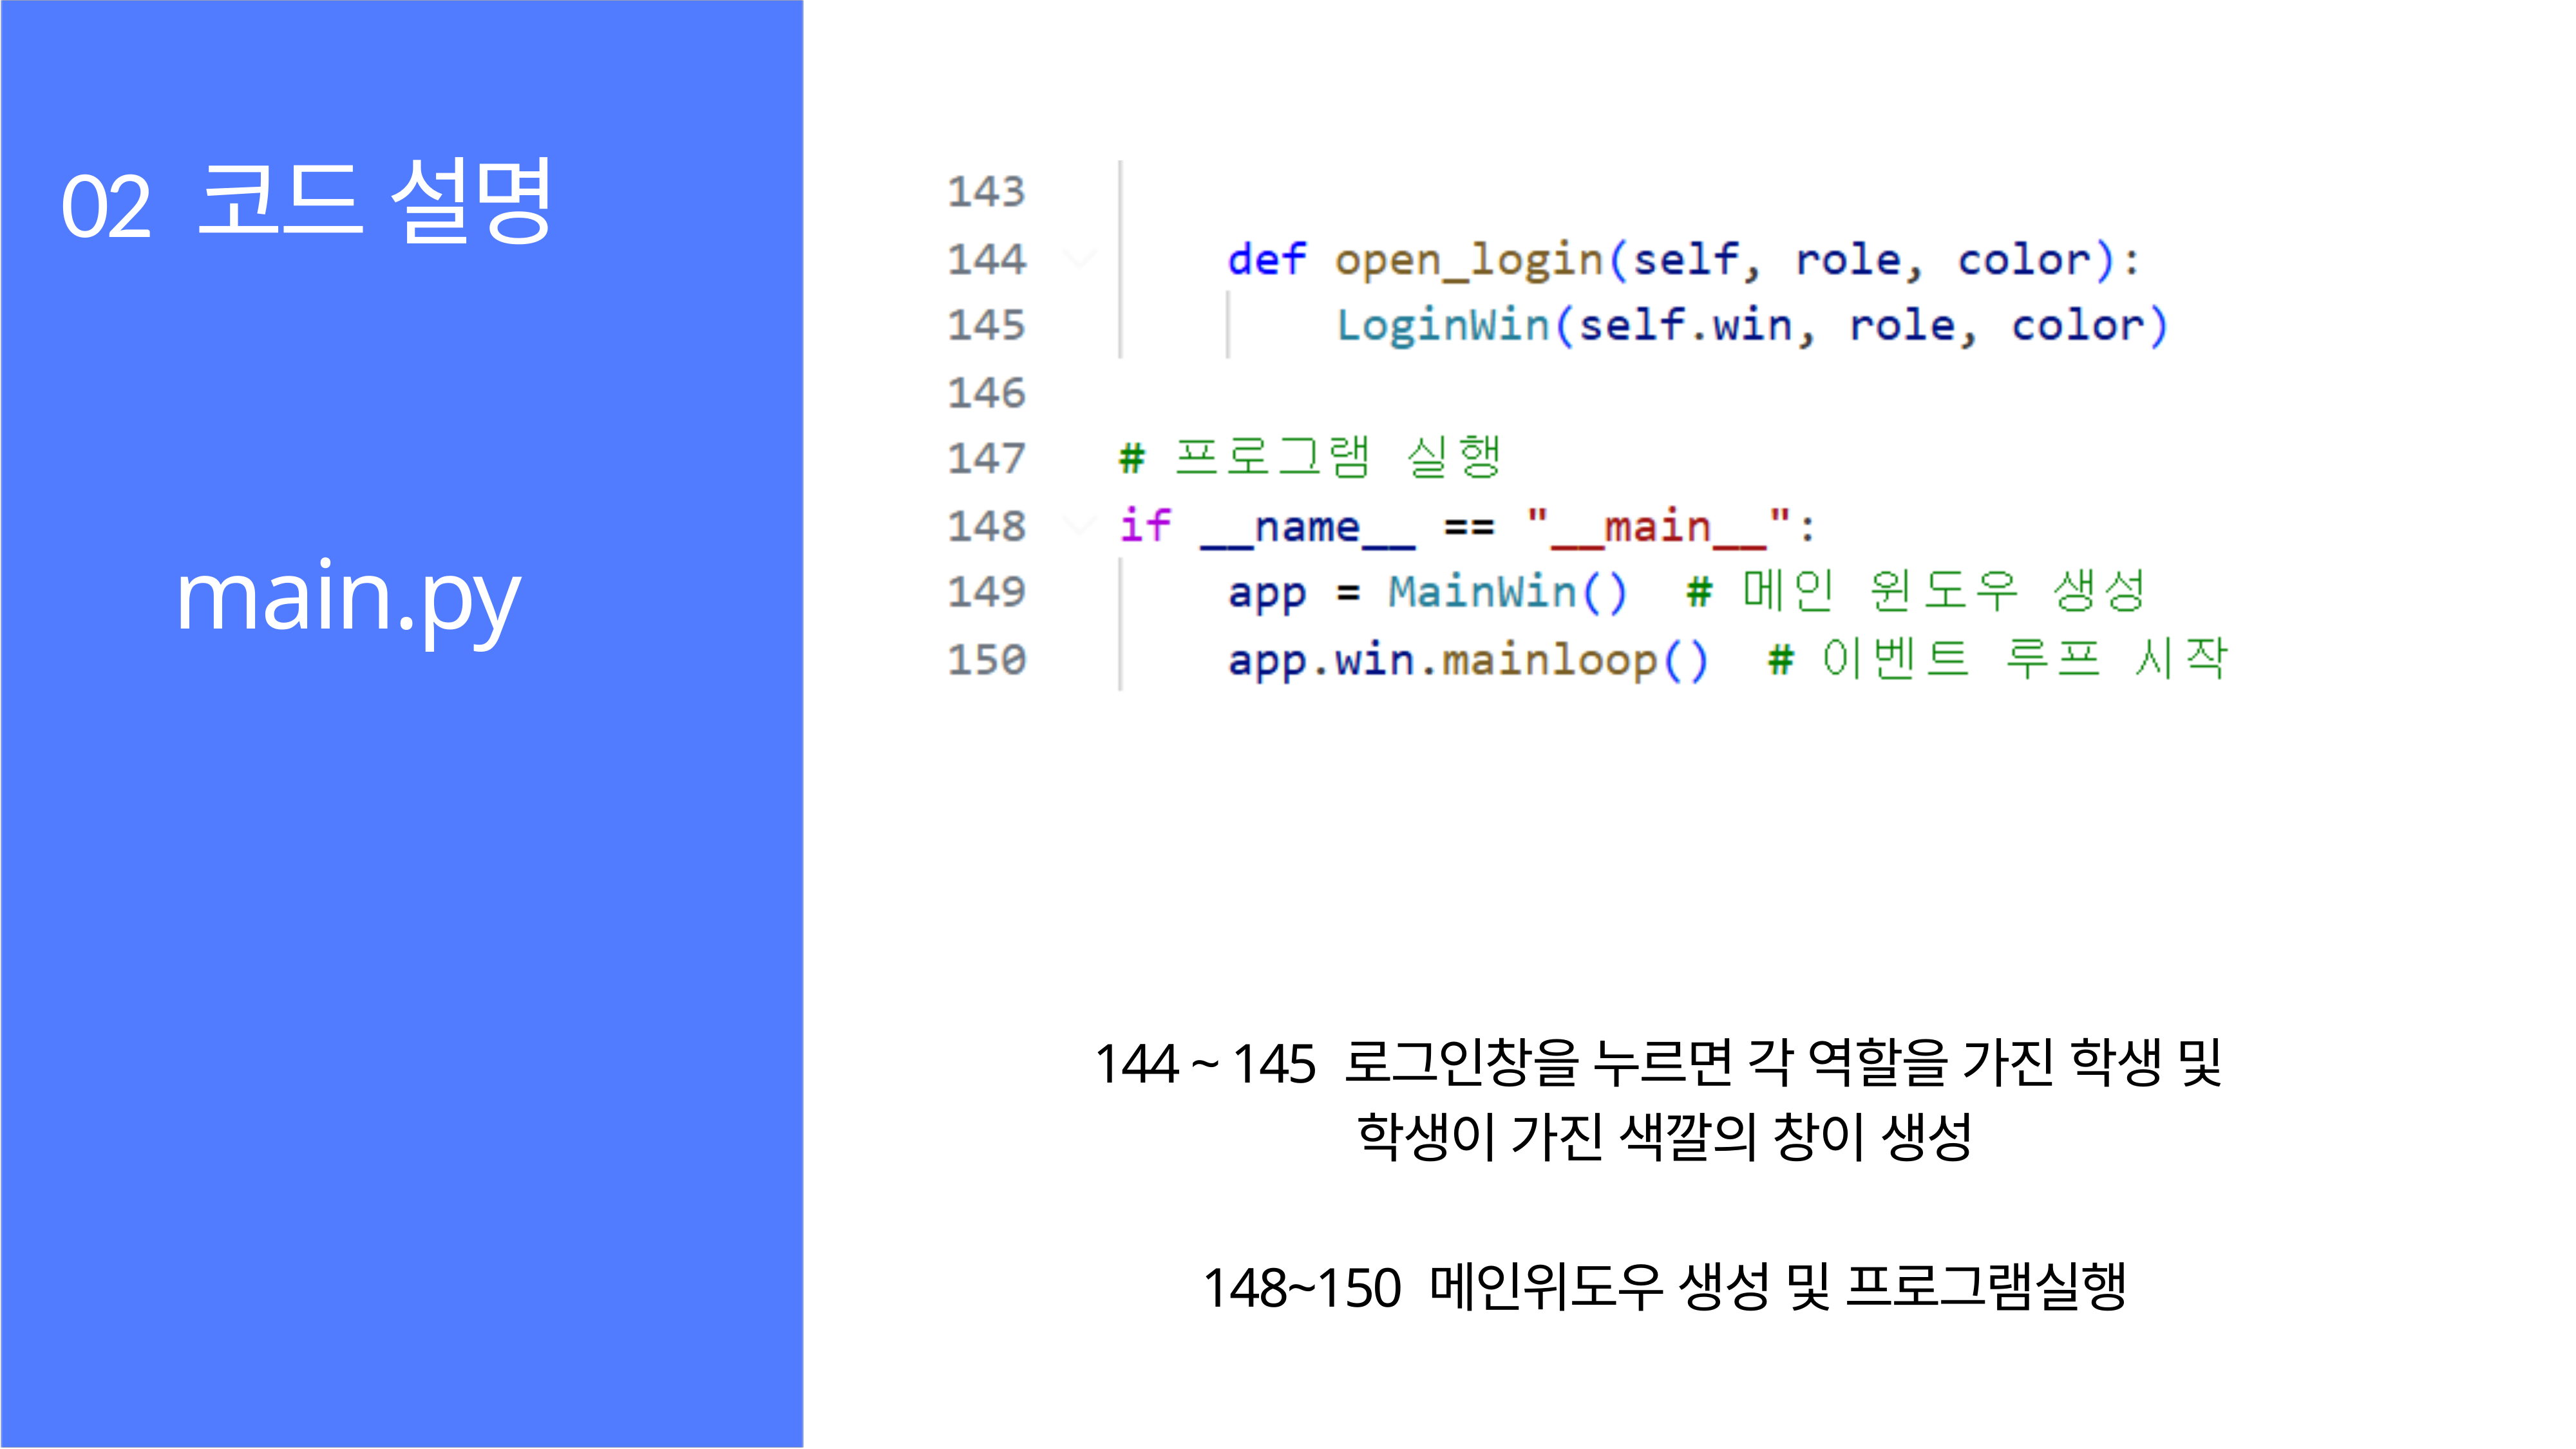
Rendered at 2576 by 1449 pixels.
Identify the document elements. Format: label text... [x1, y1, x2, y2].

text_box main.py [807, 509, 1146, 740]
picture [0, 0, 806, 1449]
picture [901, 160, 2576, 725]
text_box 144 ~ 145 로그인창을 누르면 각 역할을 가진 학생 및 학생이 가진 색깔의 창이 생성 148~150 메인위도우 생성 및 프로그램실행 [807, 1014, 2576, 1352]
